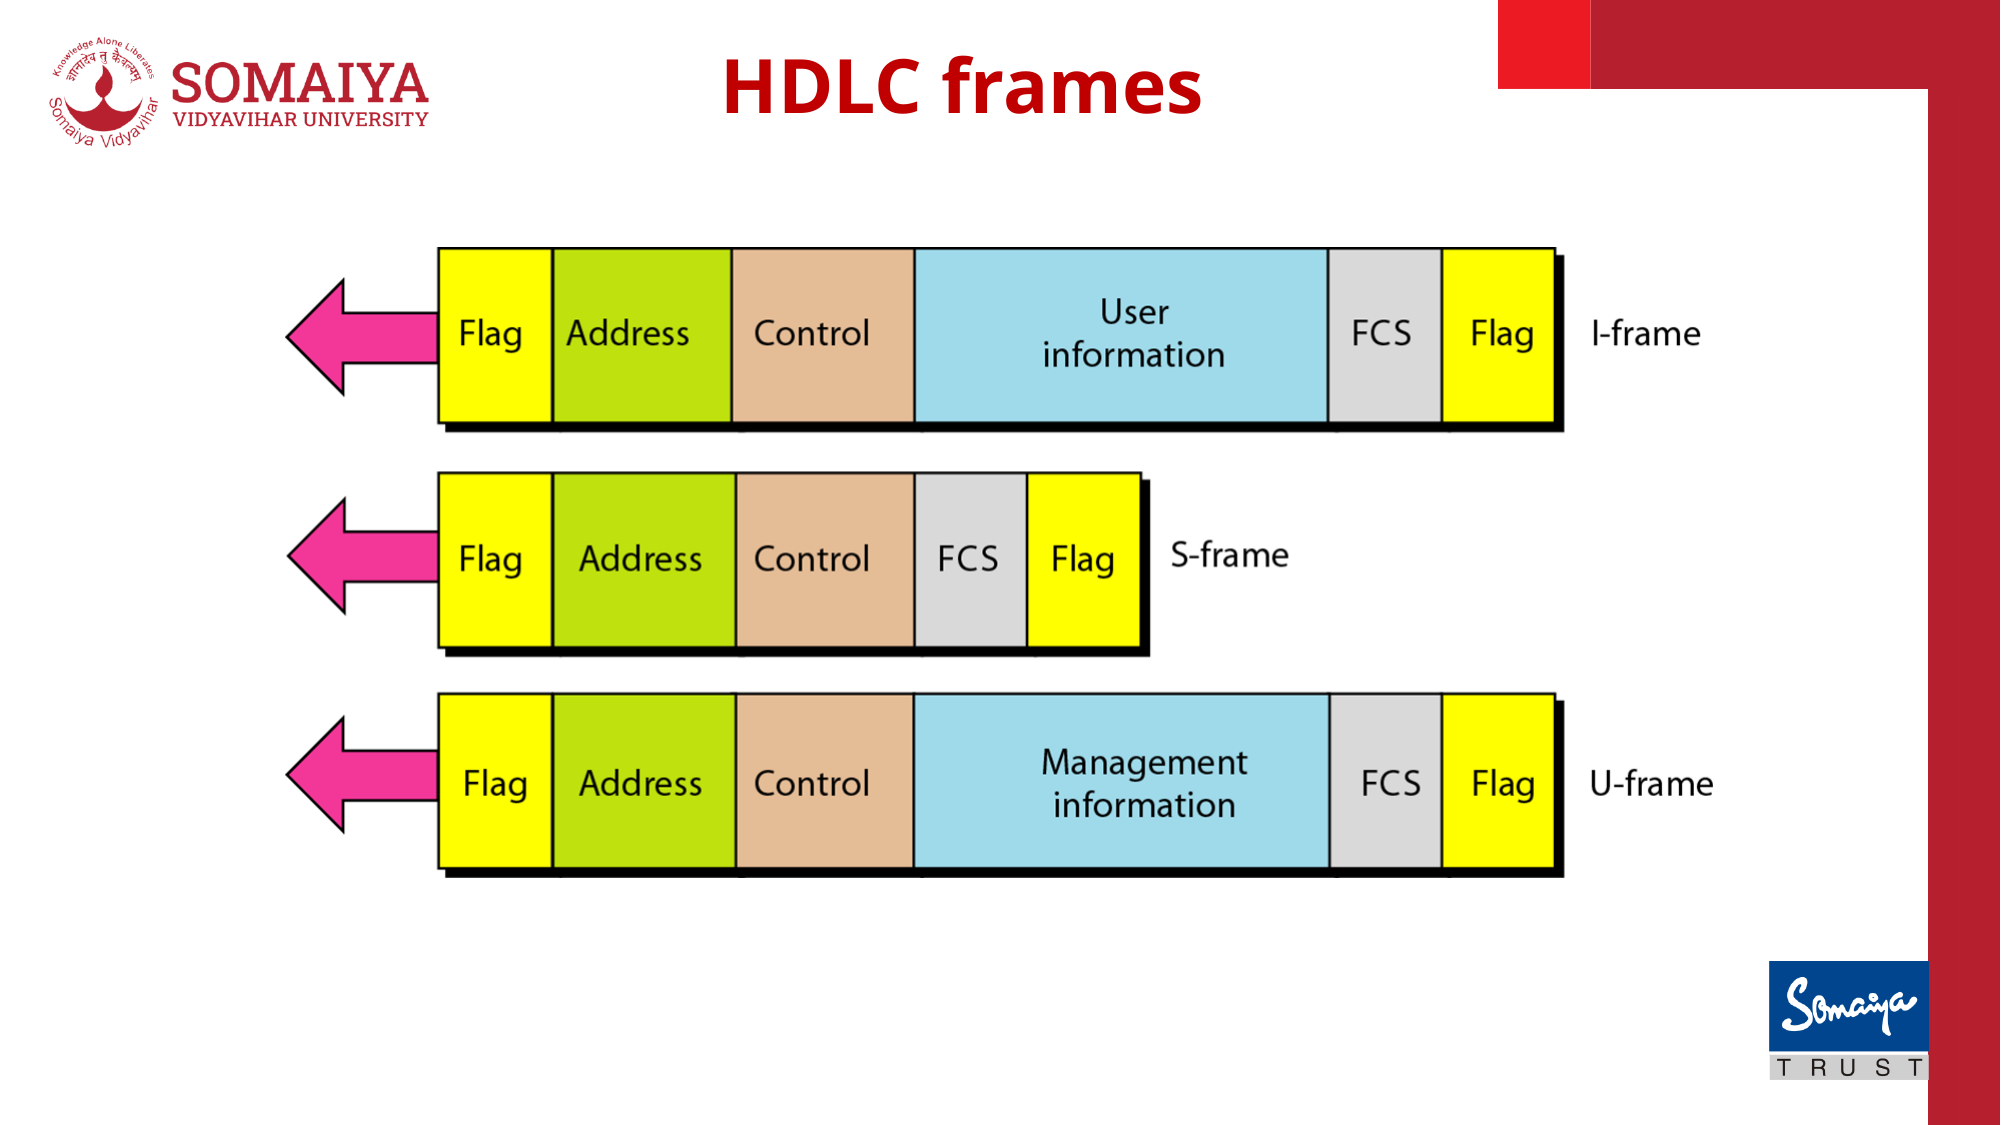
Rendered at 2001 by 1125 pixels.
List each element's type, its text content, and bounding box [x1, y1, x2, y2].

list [1769, 961, 1929, 1080]
picture [285, 247, 1715, 878]
picture [1498, 0, 2000, 1125]
picture [14, 28, 463, 175]
title HDLC frames [495, 1, 1410, 178]
